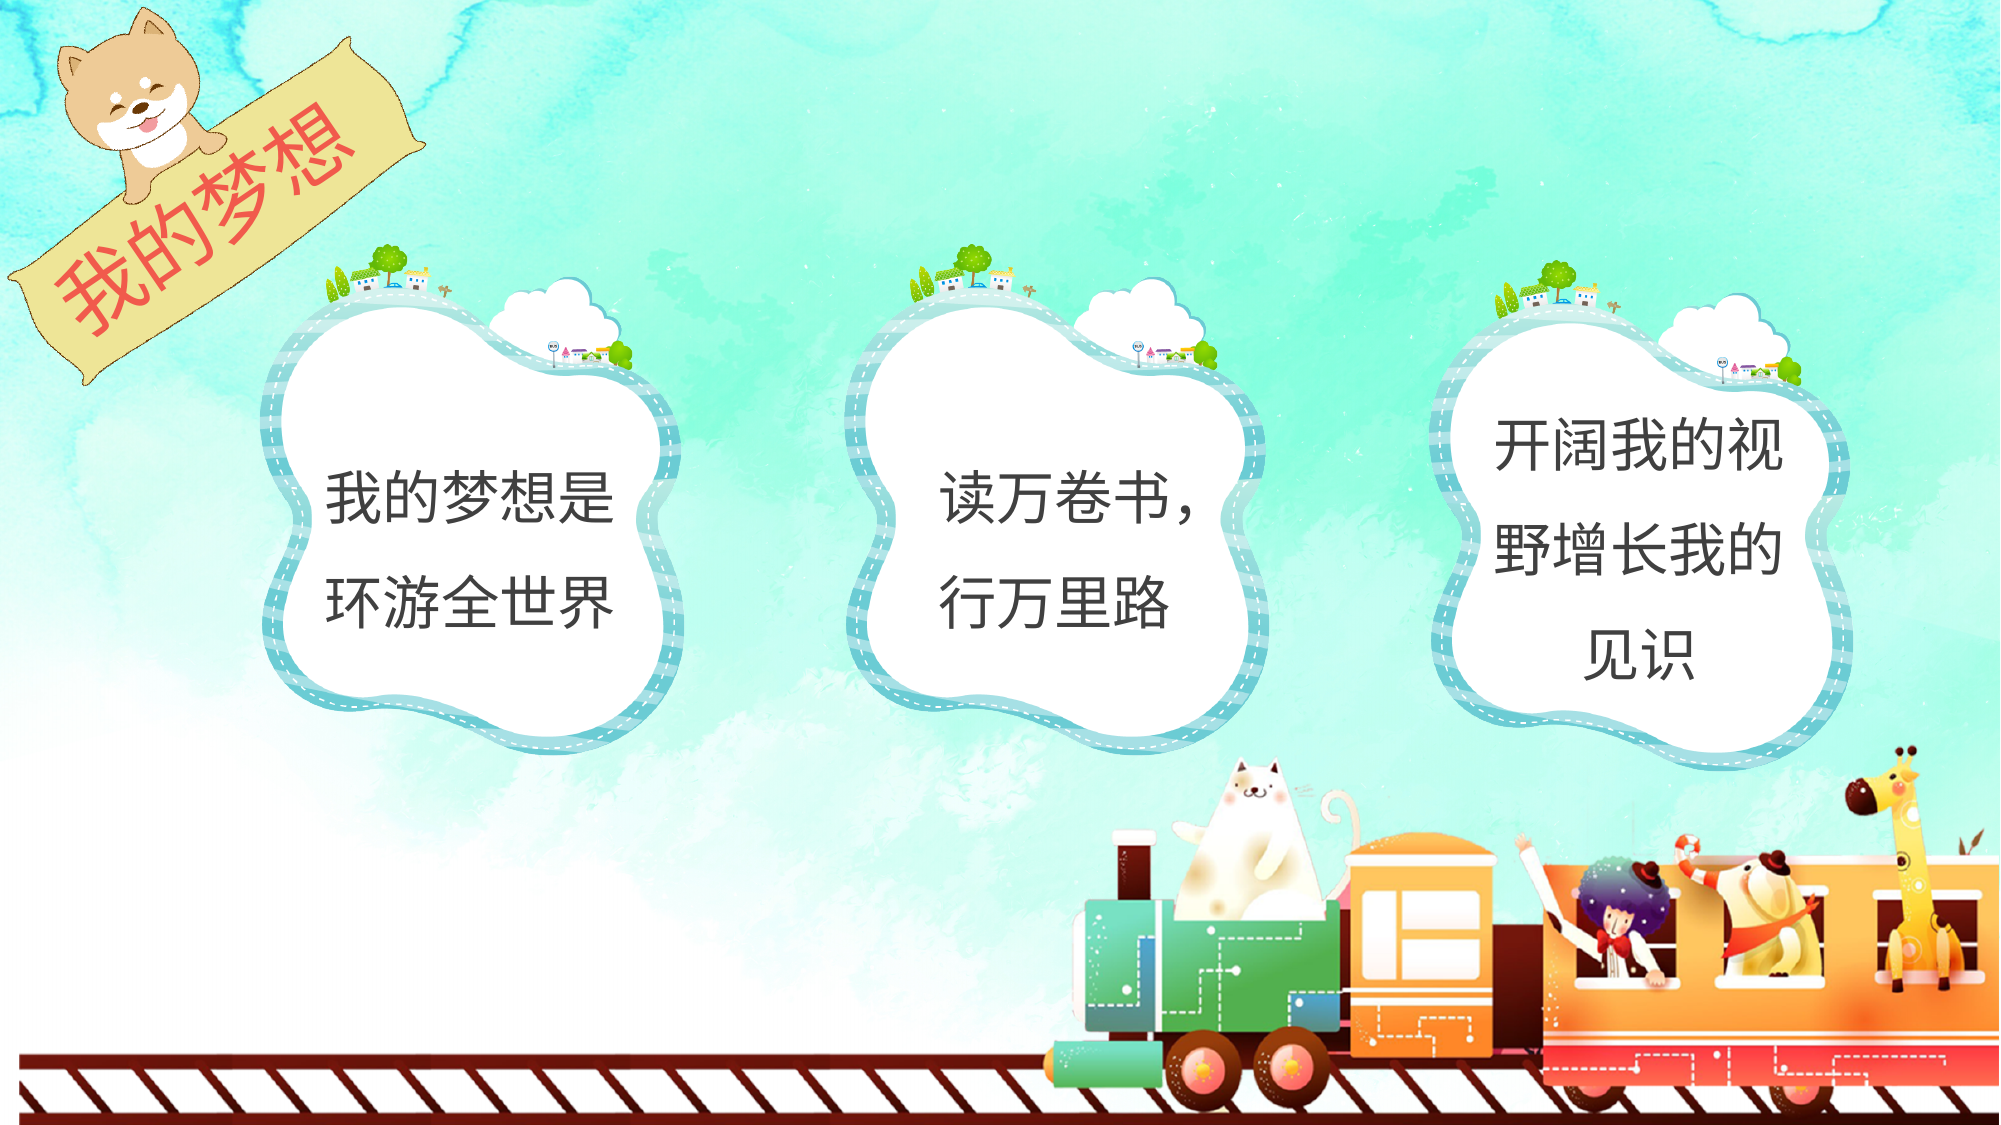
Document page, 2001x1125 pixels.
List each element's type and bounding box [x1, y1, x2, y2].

text_box [0, 0, 461, 446]
picture [0, 0, 2001, 1125]
